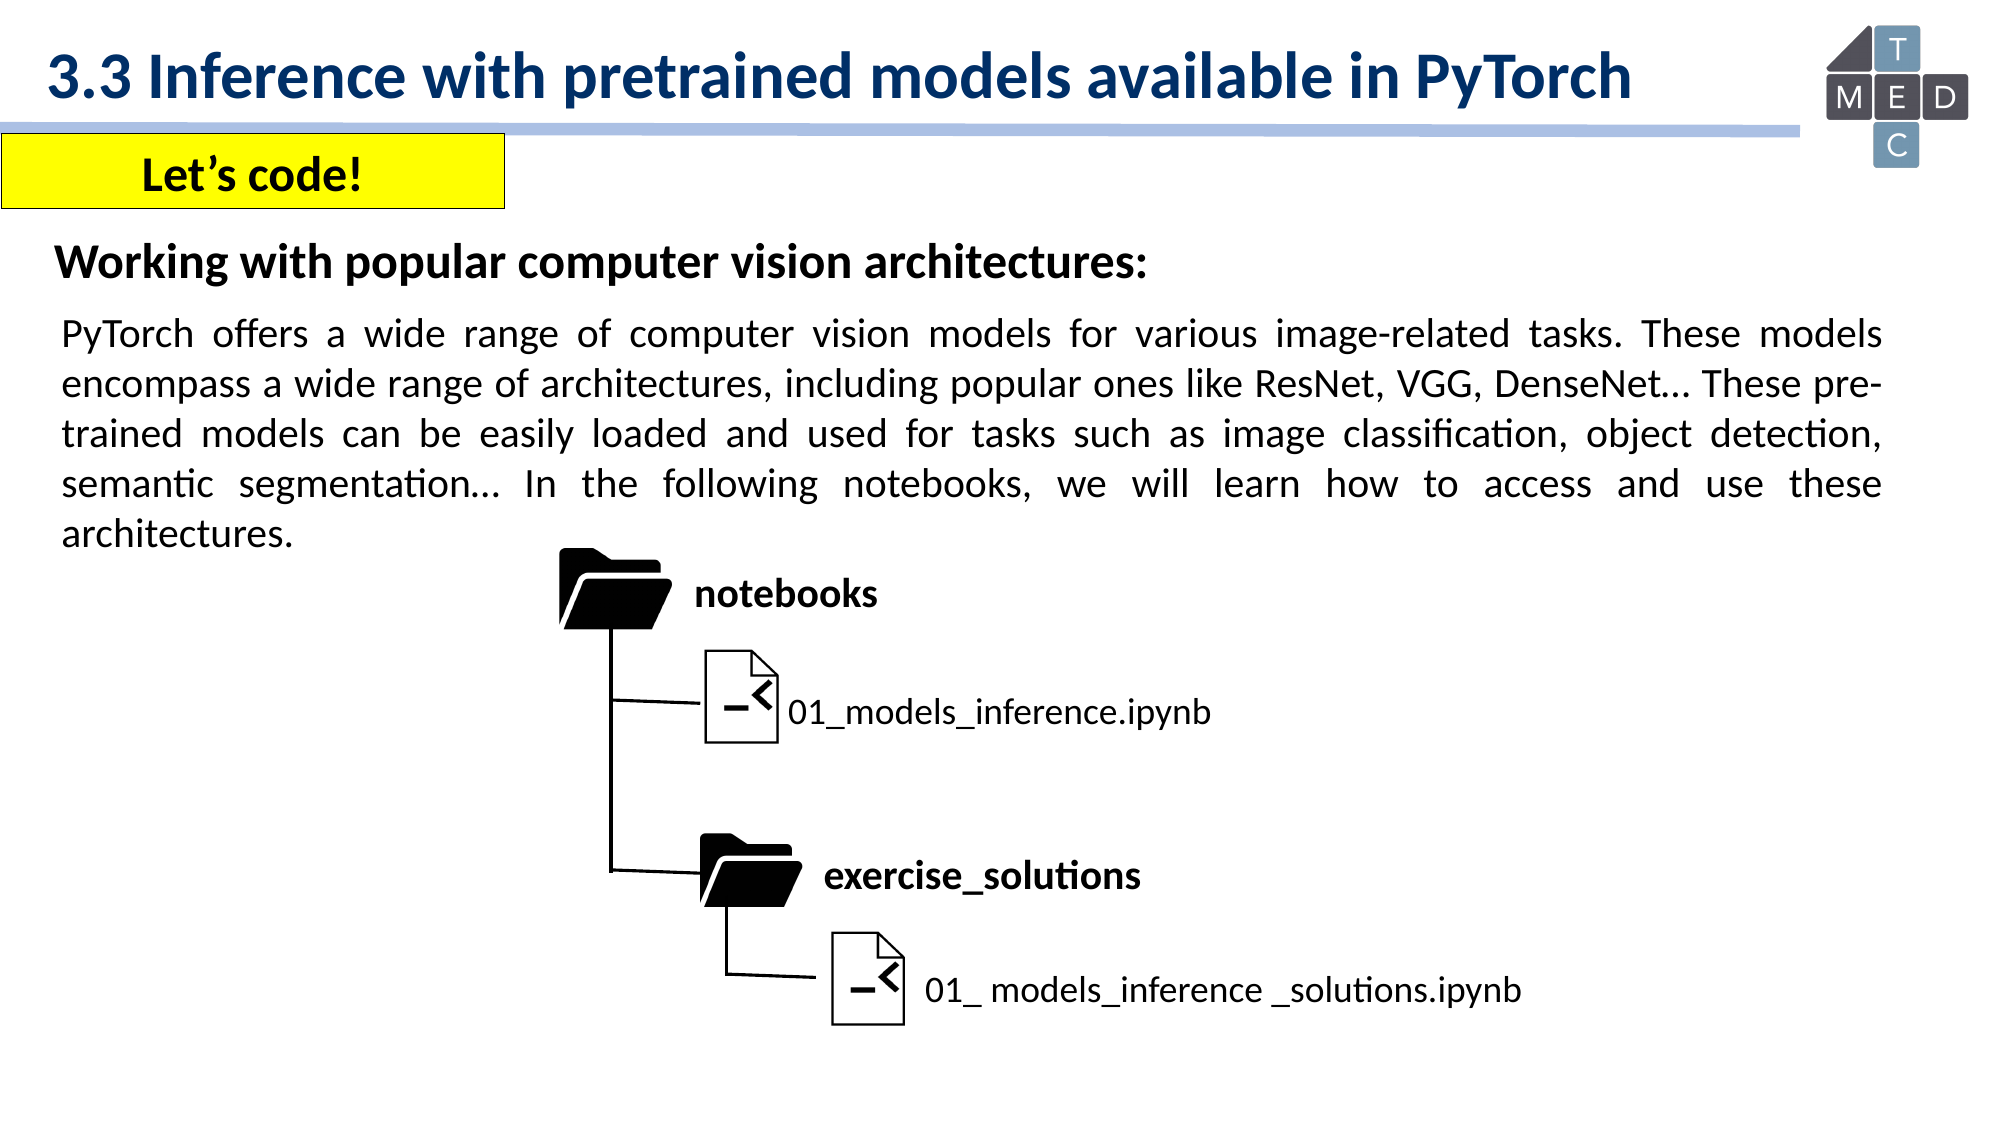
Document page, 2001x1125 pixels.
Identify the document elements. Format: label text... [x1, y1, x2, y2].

text_box 3.3 Inference with pretrained models available in PyTorch [32, 24, 1758, 119]
text_box Let’s code! [1, 133, 505, 209]
text_box PyTorch offers a wide range of computer vision models for various image-related tasks. These models encompass a wide range of architectures, including popular ones like ResNet, VGG, DenseNet… These pre-trained models can be easily loaded and used for tasks such as image classification, object detection, semantic segmentation… In the following notebooks, we will learn how to access and use these architectures. [46, 298, 1899, 564]
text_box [0, 128, 1800, 132]
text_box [546, 519, 1662, 1035]
text_box Working with popular computer vision architectures: [39, 221, 1345, 296]
picture [1799, 0, 2001, 172]
